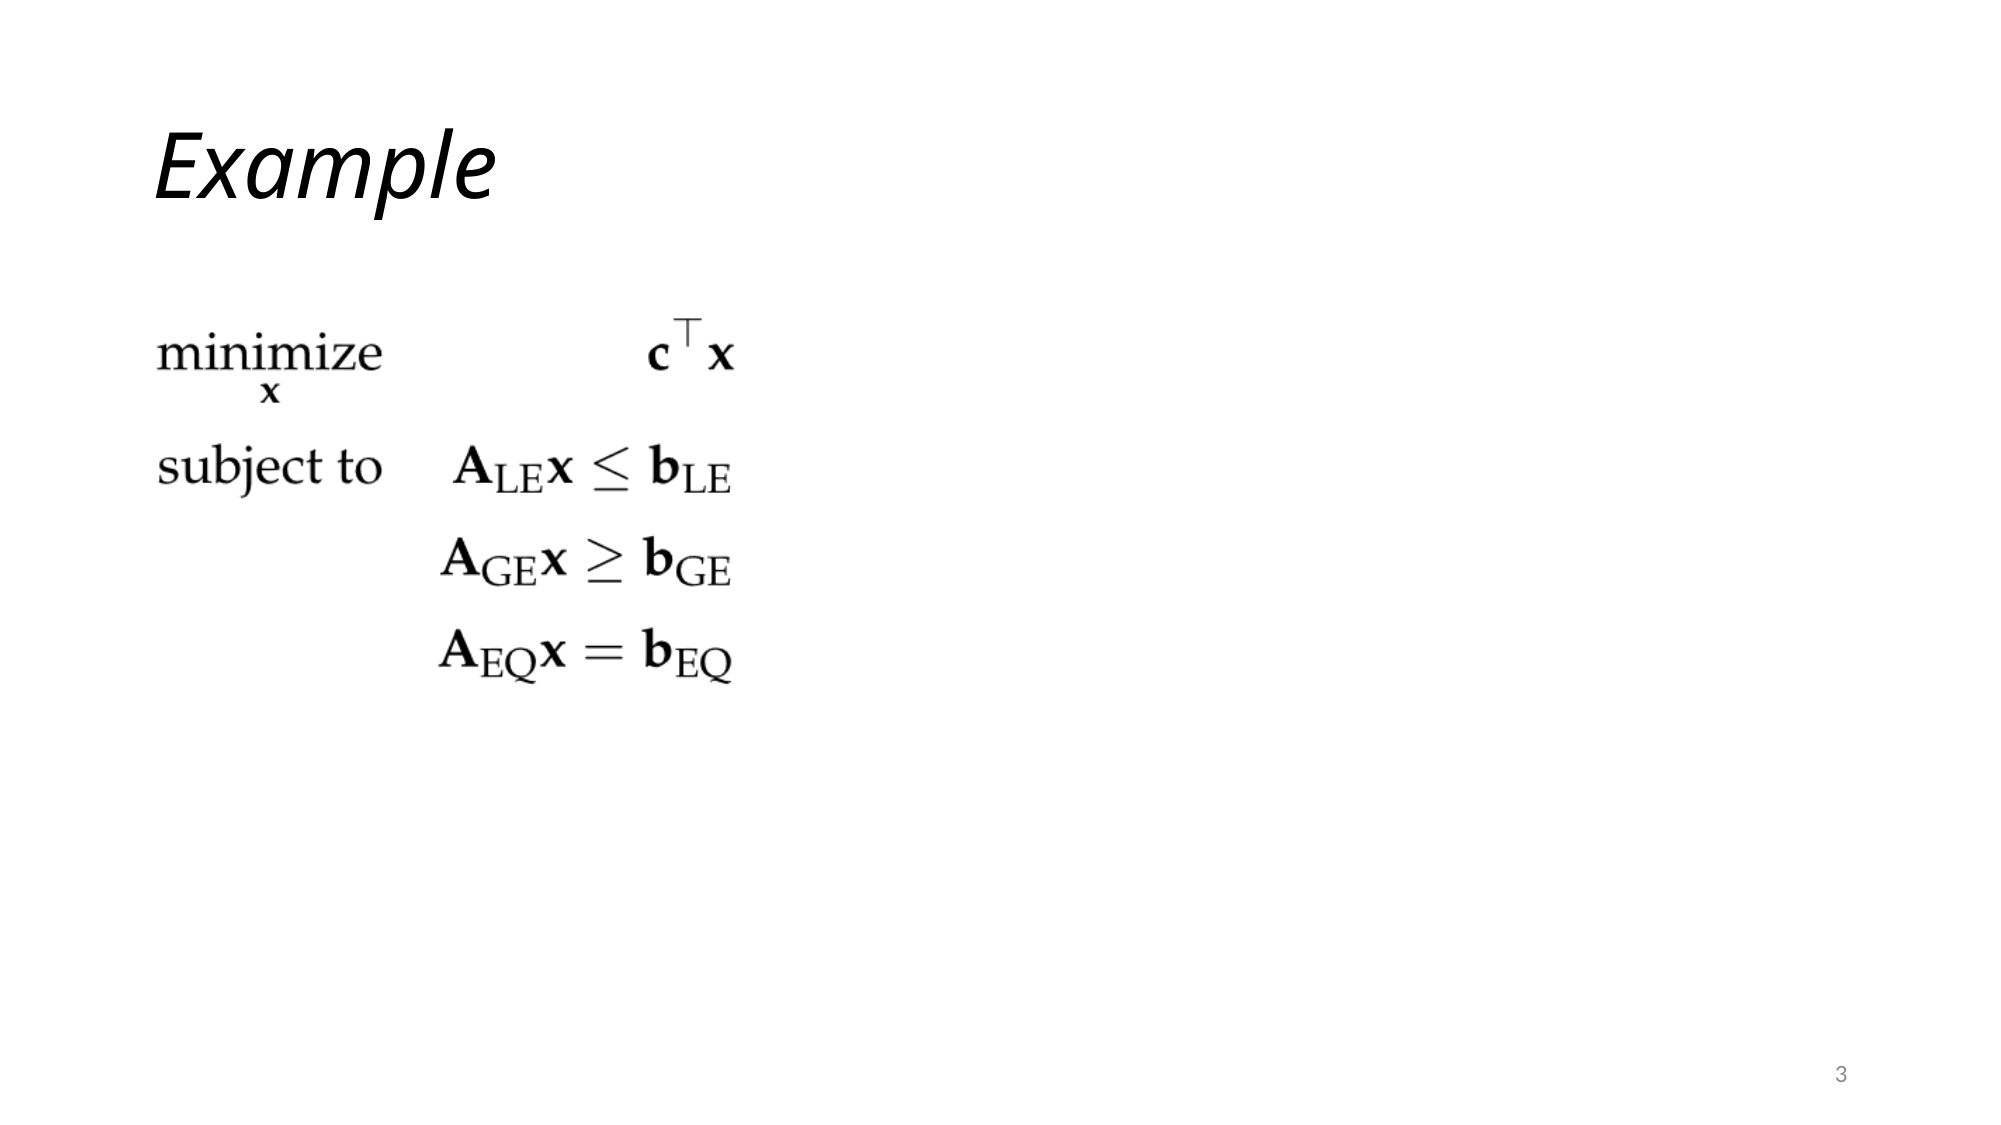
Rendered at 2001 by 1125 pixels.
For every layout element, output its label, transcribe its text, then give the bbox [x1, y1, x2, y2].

title Example [137, 59, 1863, 278]
slide_number 3 [1412, 1042, 1863, 1103]
picture [78, 299, 840, 731]
